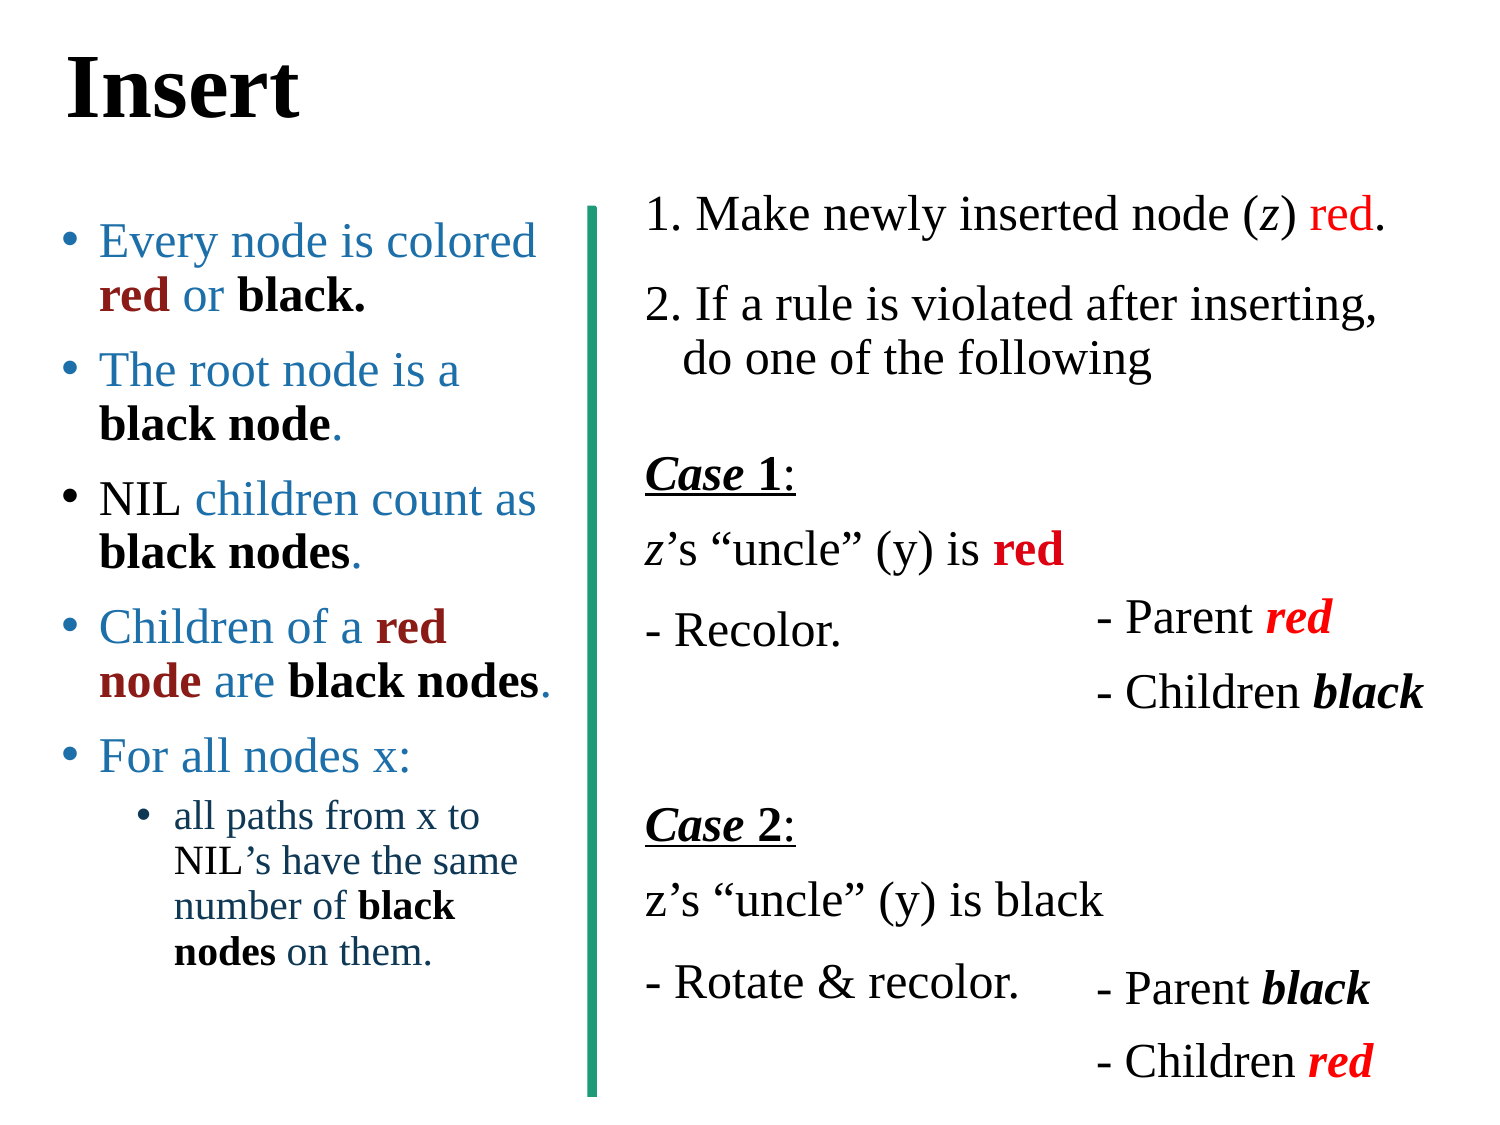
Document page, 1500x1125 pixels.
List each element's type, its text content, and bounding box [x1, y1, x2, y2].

text_box Case 1: z’s “uncle” (y) is red - Recolor. [629, 441, 1151, 701]
text_box - Parent black - Children red [1081, 954, 1427, 1096]
text_box - Parent red - Children black [1081, 583, 1464, 755]
text_box Case 2: z’s “uncle” (y) is black - Rotate & recolor. [629, 790, 1151, 1052]
text_box Every node is colored red or black. The root node is a black node. NIL children count as black nodes. Children of a red node are black nodes. For all nodes x: all paths from x to NIL’s have the same number of black nodes on them. [46, 206, 574, 1125]
text_box 1. Make newly inserted node (z) red. [629, 178, 1418, 250]
title Insert [50, 29, 473, 147]
text_box 2. If a rule is violated after inserting, do one of the following [629, 269, 1454, 441]
text_box [587, 205, 597, 1097]
